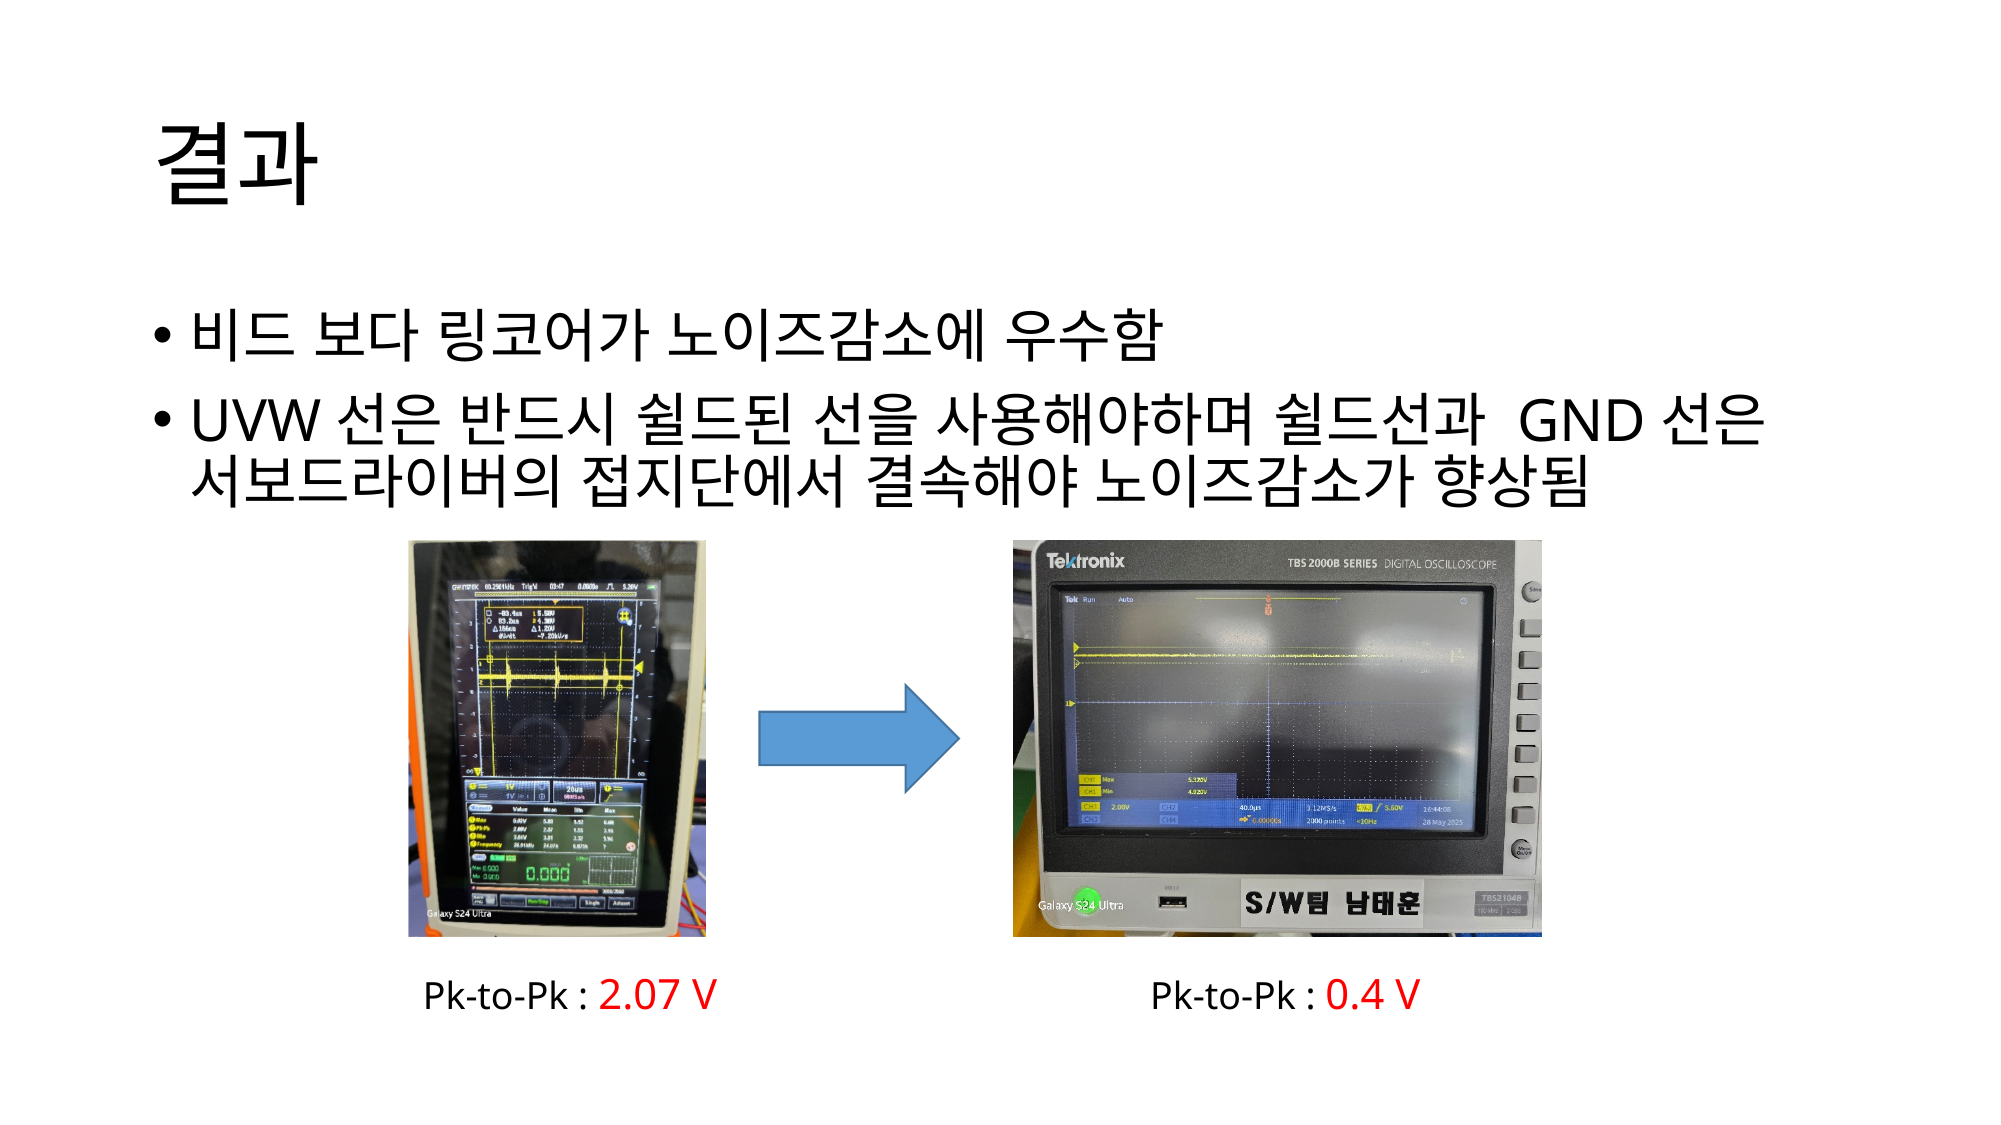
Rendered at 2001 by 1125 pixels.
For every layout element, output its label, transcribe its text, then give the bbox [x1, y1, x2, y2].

list 비드 보다 링코어가 노이즈감소에 우수함 UVW선은 반드시 쉴드된 선을 사용해야하며 쉴드선과 GND선은 서보드라이버의 접지단에서 결속해야 노이즈감소가 향상됨 [137, 299, 1863, 1014]
picture [1013, 540, 1542, 937]
text_box Pk-to-Pk : 0.4 V [1135, 960, 1460, 1026]
picture [358, 541, 755, 937]
title 결과 [137, 59, 1863, 278]
text_box Pk-to-Pk : 2.07 V [408, 960, 760, 1026]
text_box [758, 682, 961, 795]
